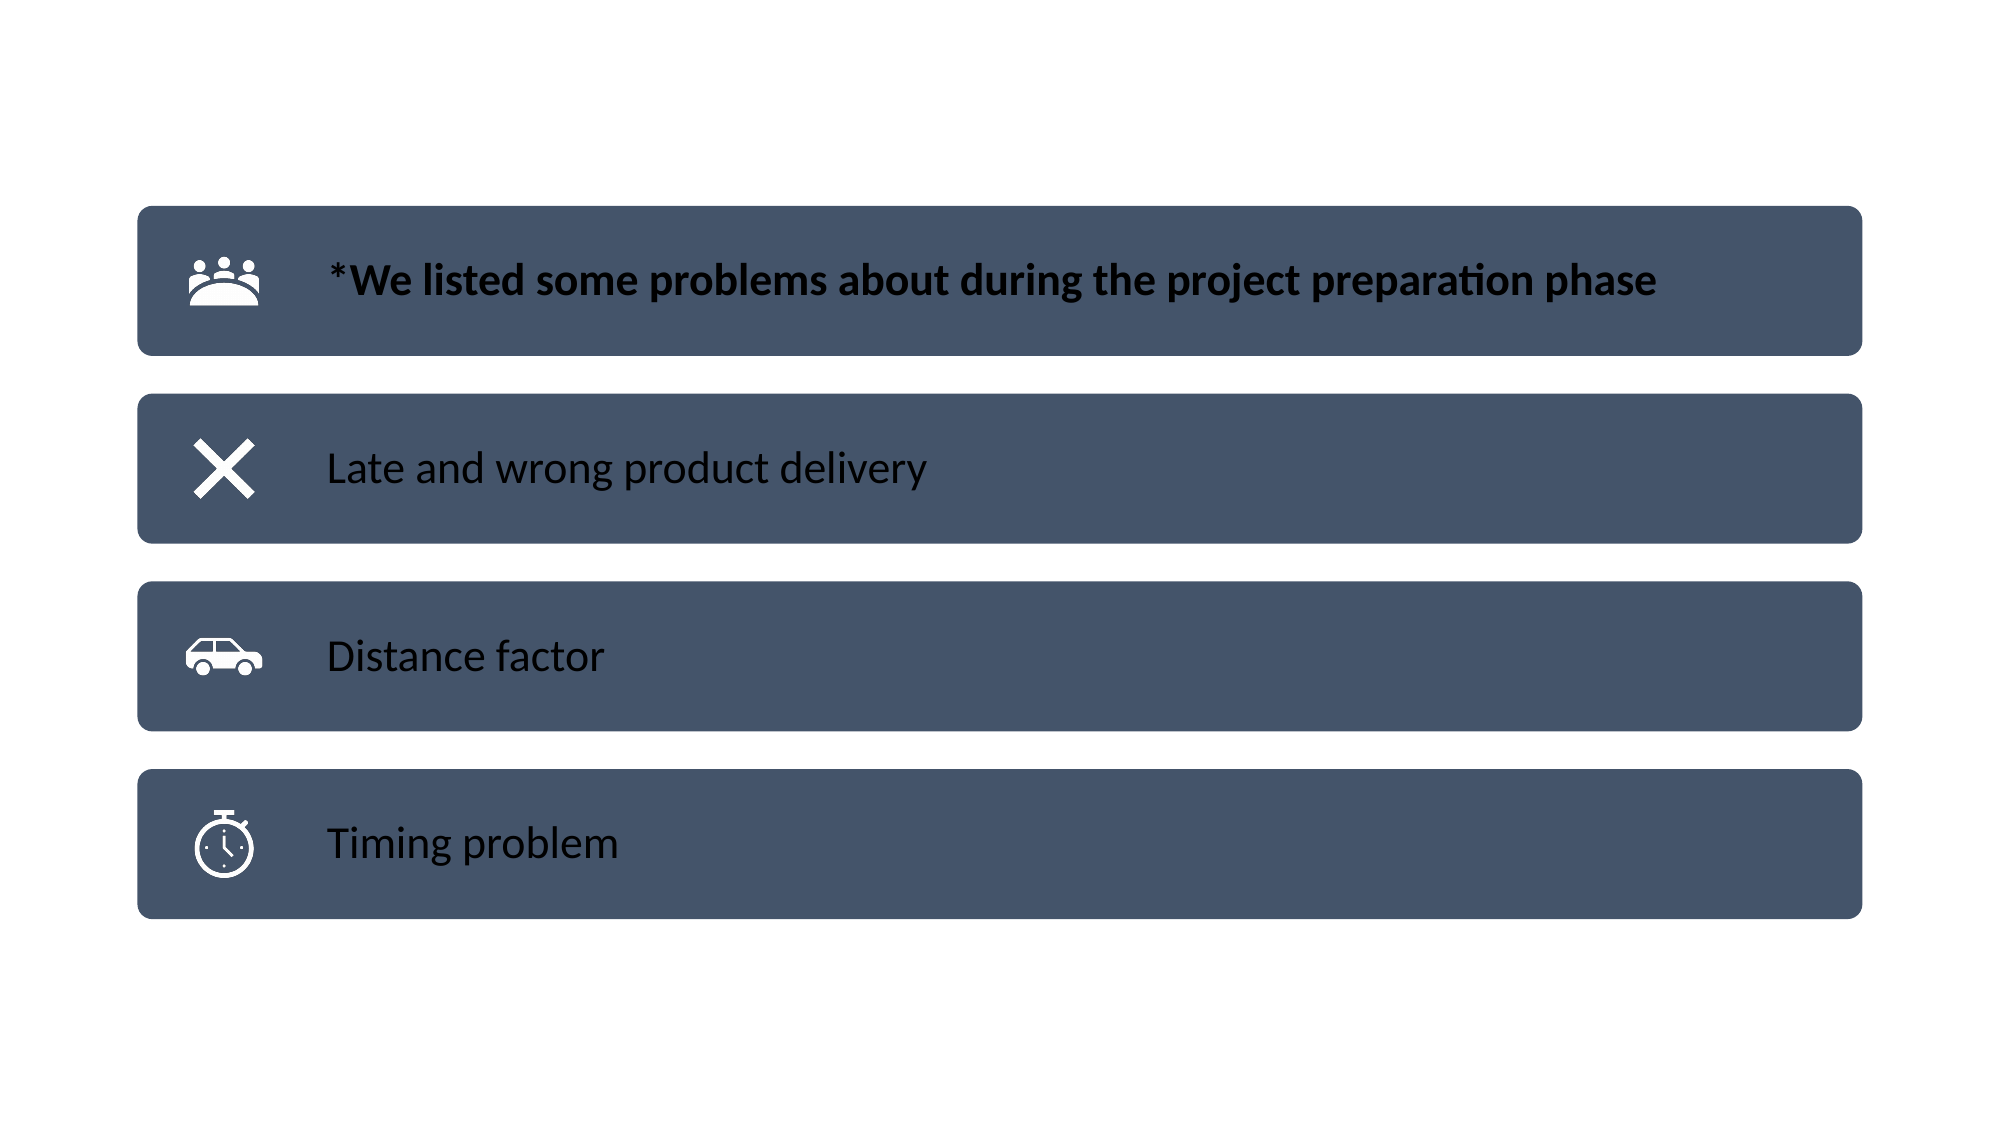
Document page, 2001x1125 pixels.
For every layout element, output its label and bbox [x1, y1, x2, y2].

list [137, 205, 1863, 920]
